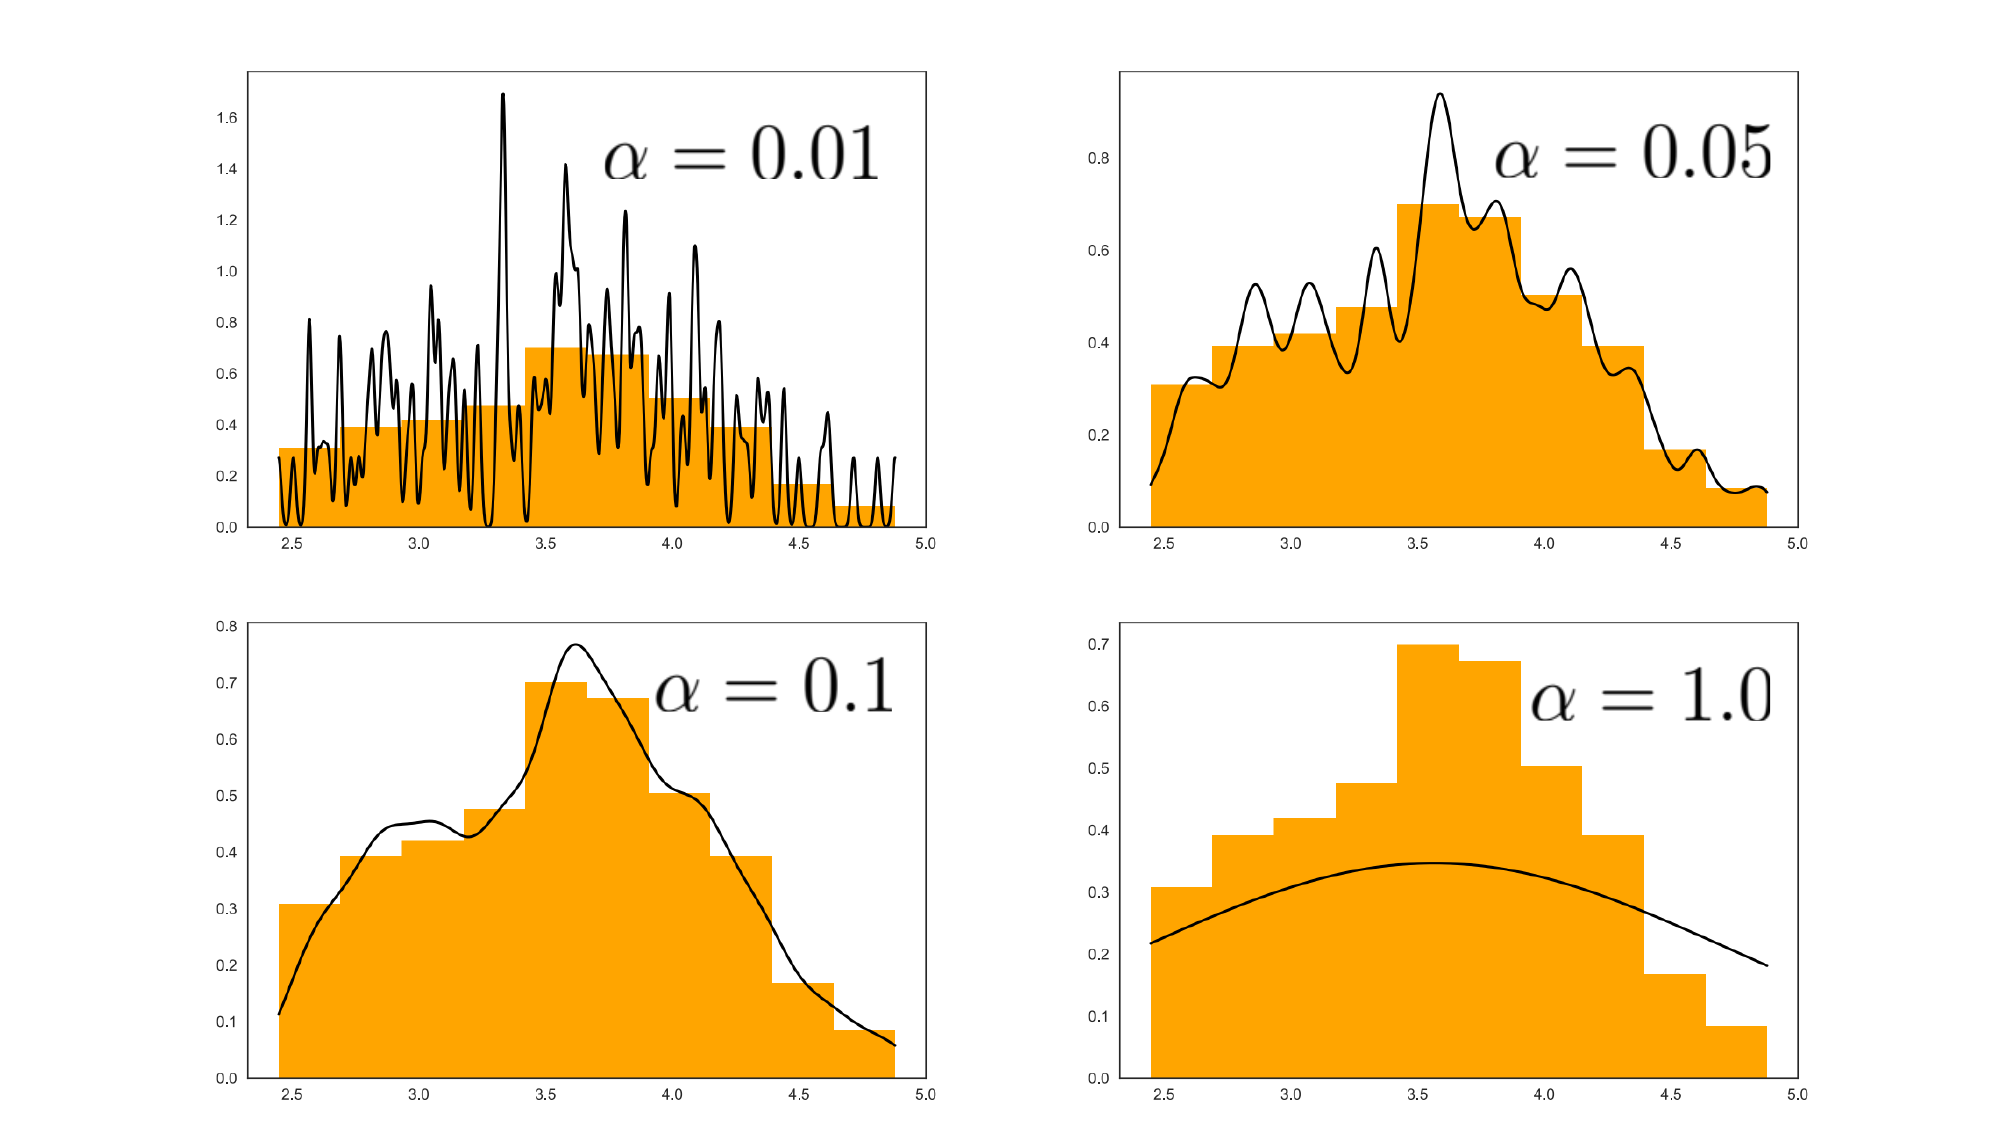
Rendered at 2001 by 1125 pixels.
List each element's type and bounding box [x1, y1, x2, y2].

text_box [1010, 0, 1884, 550]
text_box [137, 550, 1010, 1125]
text_box [138, 0, 1010, 550]
text_box [1010, 550, 1884, 1125]
